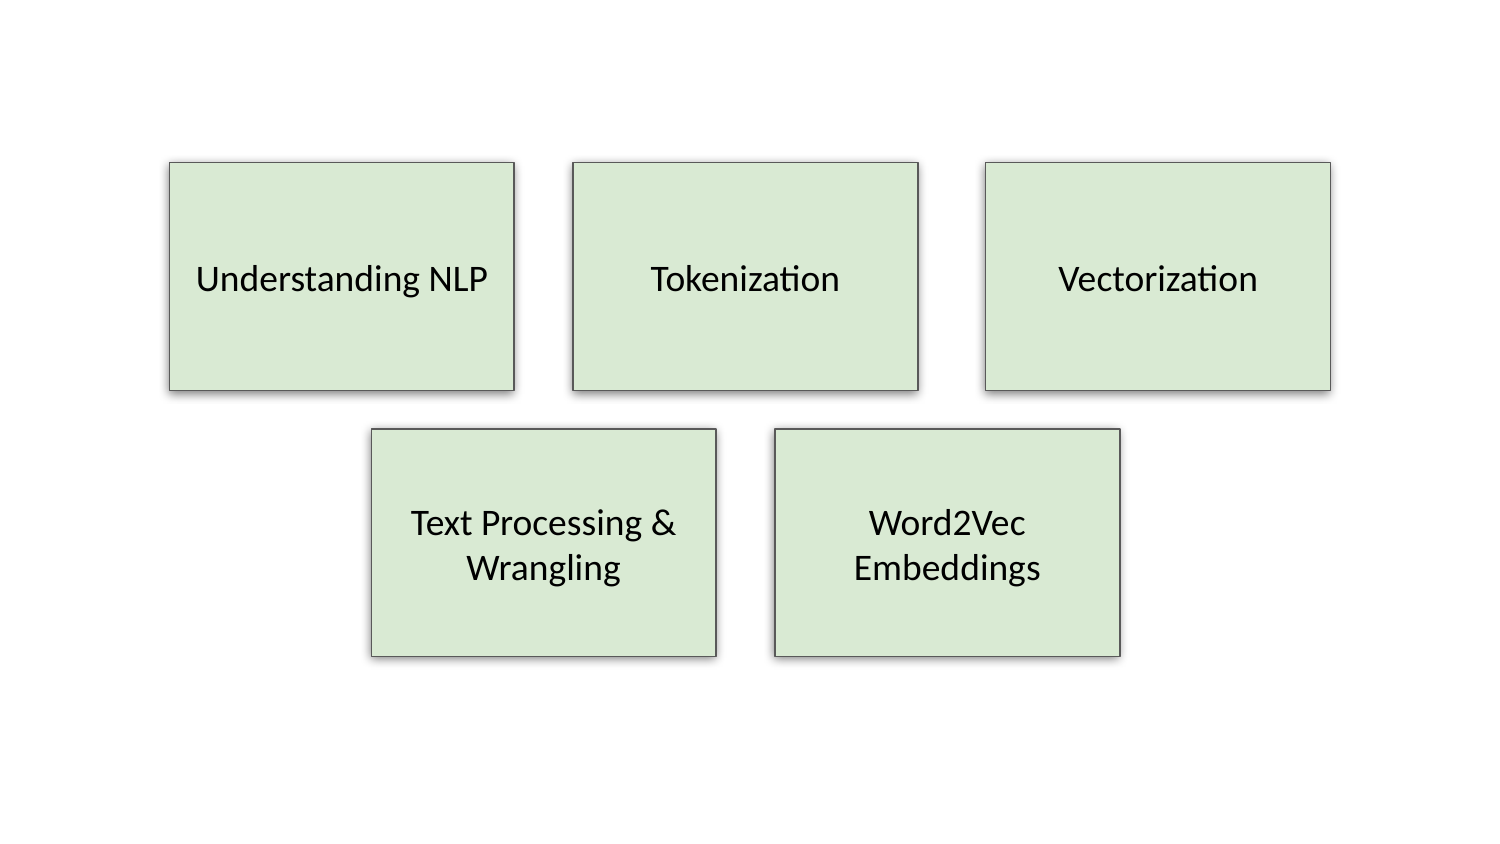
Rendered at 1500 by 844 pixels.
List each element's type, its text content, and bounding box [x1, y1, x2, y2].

text_box Text Processing & Wrangling [371, 428, 717, 657]
text_box Tokenization [573, 162, 918, 391]
text_box Understanding NLP [169, 162, 515, 391]
text_box Word2Vec Embeddings [774, 428, 1120, 657]
text_box Vectorization [985, 162, 1331, 391]
